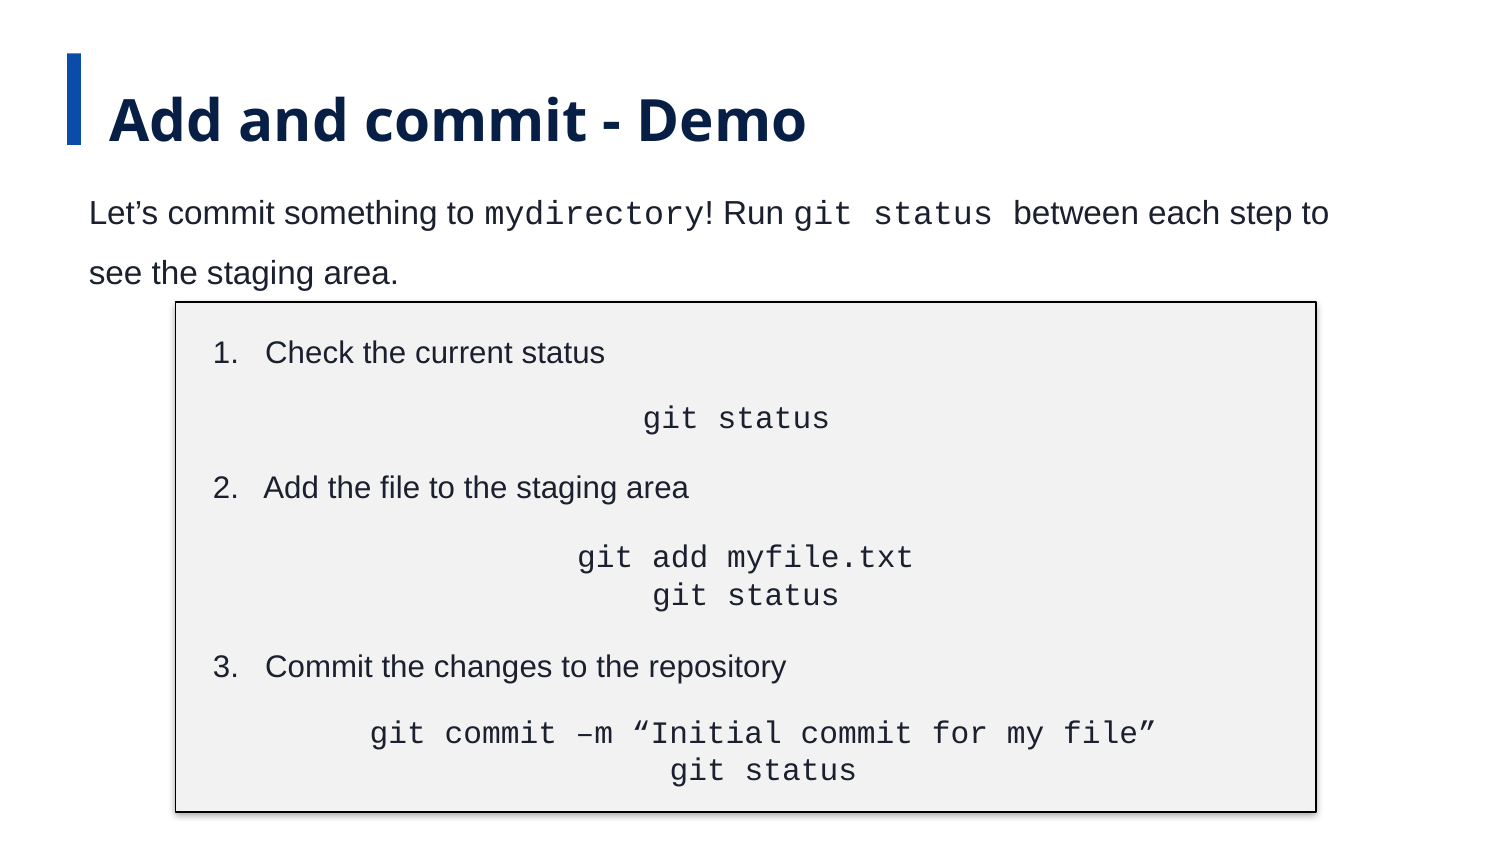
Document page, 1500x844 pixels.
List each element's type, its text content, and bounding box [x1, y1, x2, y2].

text_box 2. Add the file to the staging area [198, 459, 1302, 512]
text_box Add and commit - Demo [95, 26, 1206, 161]
text_box git status [476, 389, 1016, 442]
text_box Let’s commit something to mydirectory! Run git status between each step to see the staging area. [74, 163, 1392, 299]
text_box [65, 51, 83, 147]
text_box git commit –m “Initial commit for my file” git status [342, 704, 1184, 795]
text_box git add myfile.txt git status [342, 528, 1149, 619]
text_box 1. Check the current status [198, 325, 1302, 378]
text_box [175, 301, 1317, 813]
text_box 3. Commit the changes to the repository [198, 638, 1302, 691]
